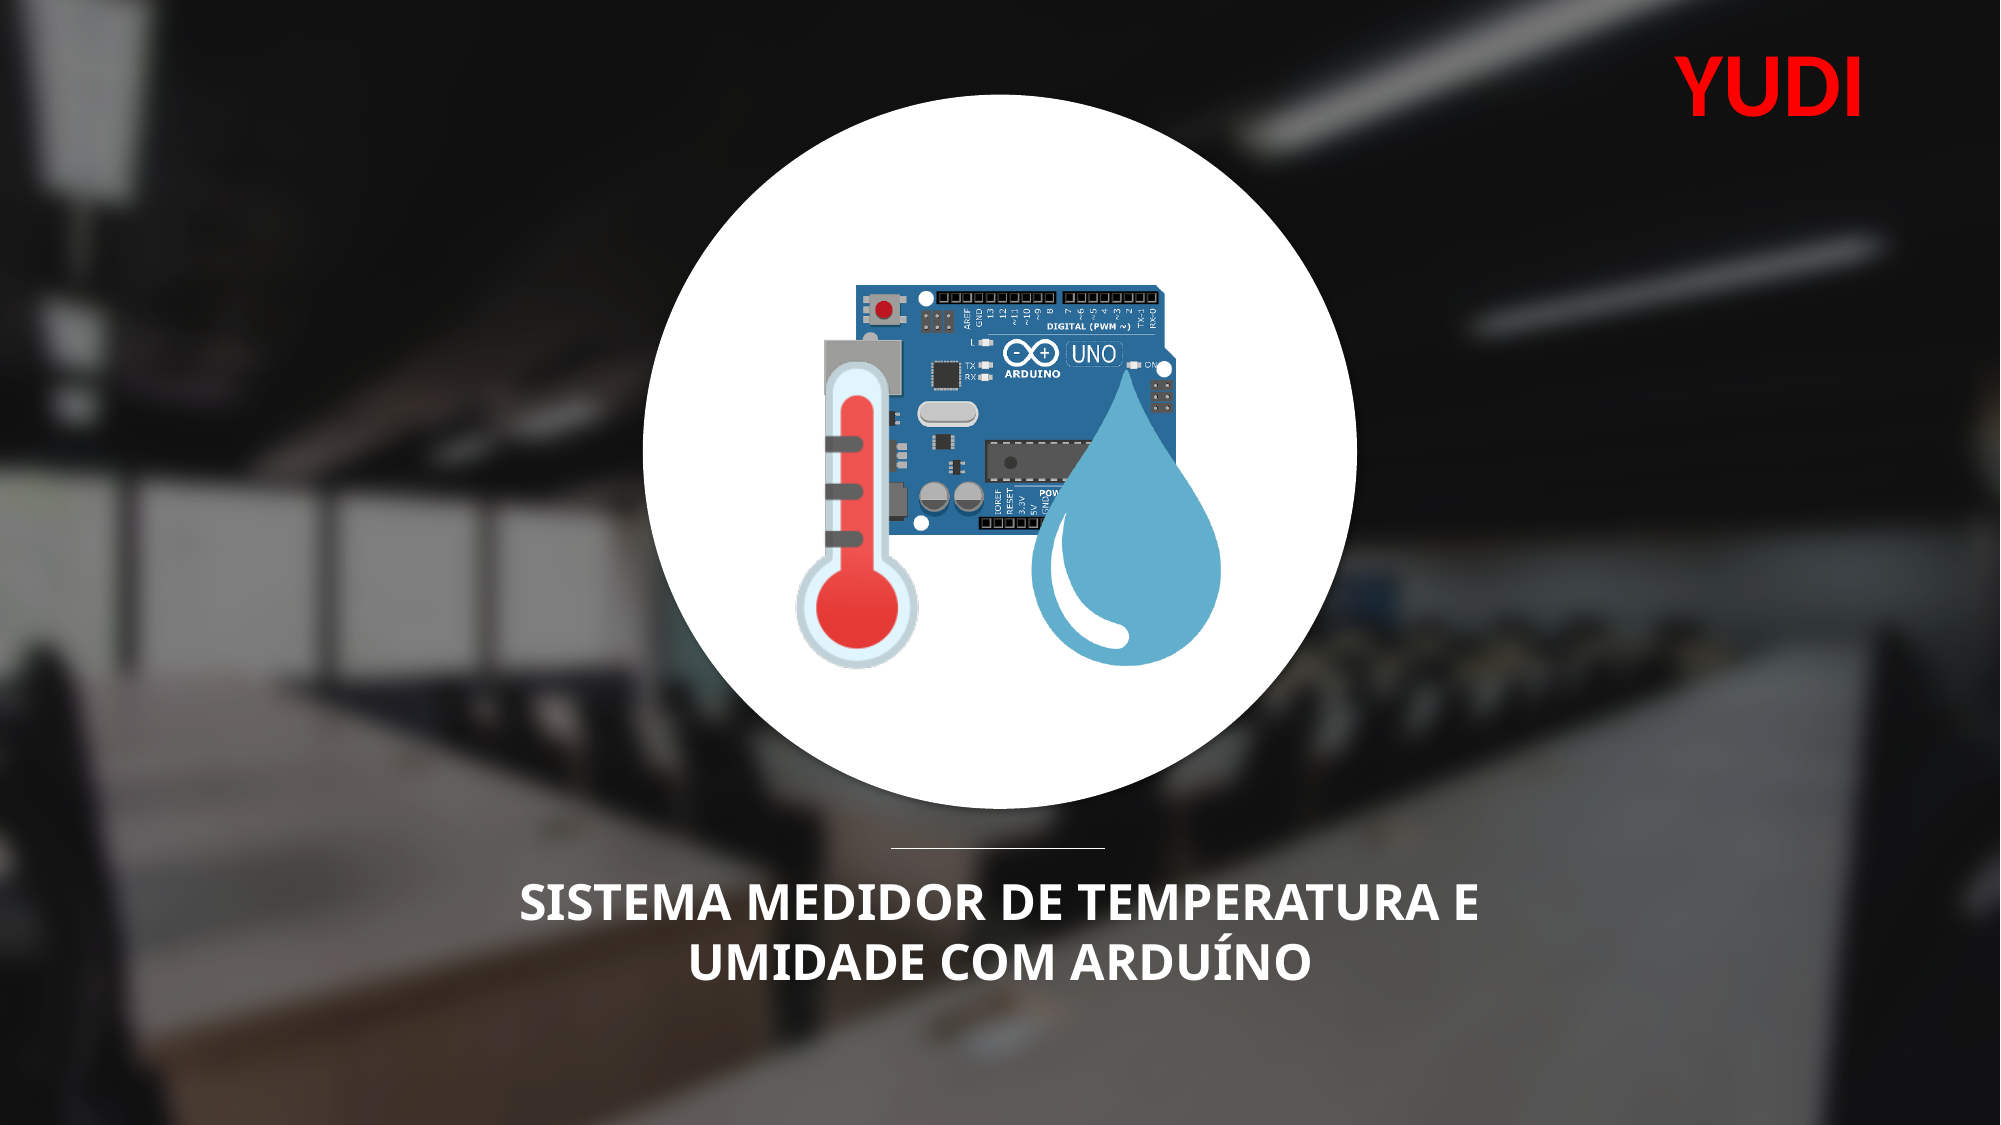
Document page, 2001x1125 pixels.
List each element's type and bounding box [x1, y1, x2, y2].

text_box [642, 94, 1358, 809]
picture [0, 0, 2000, 1125]
